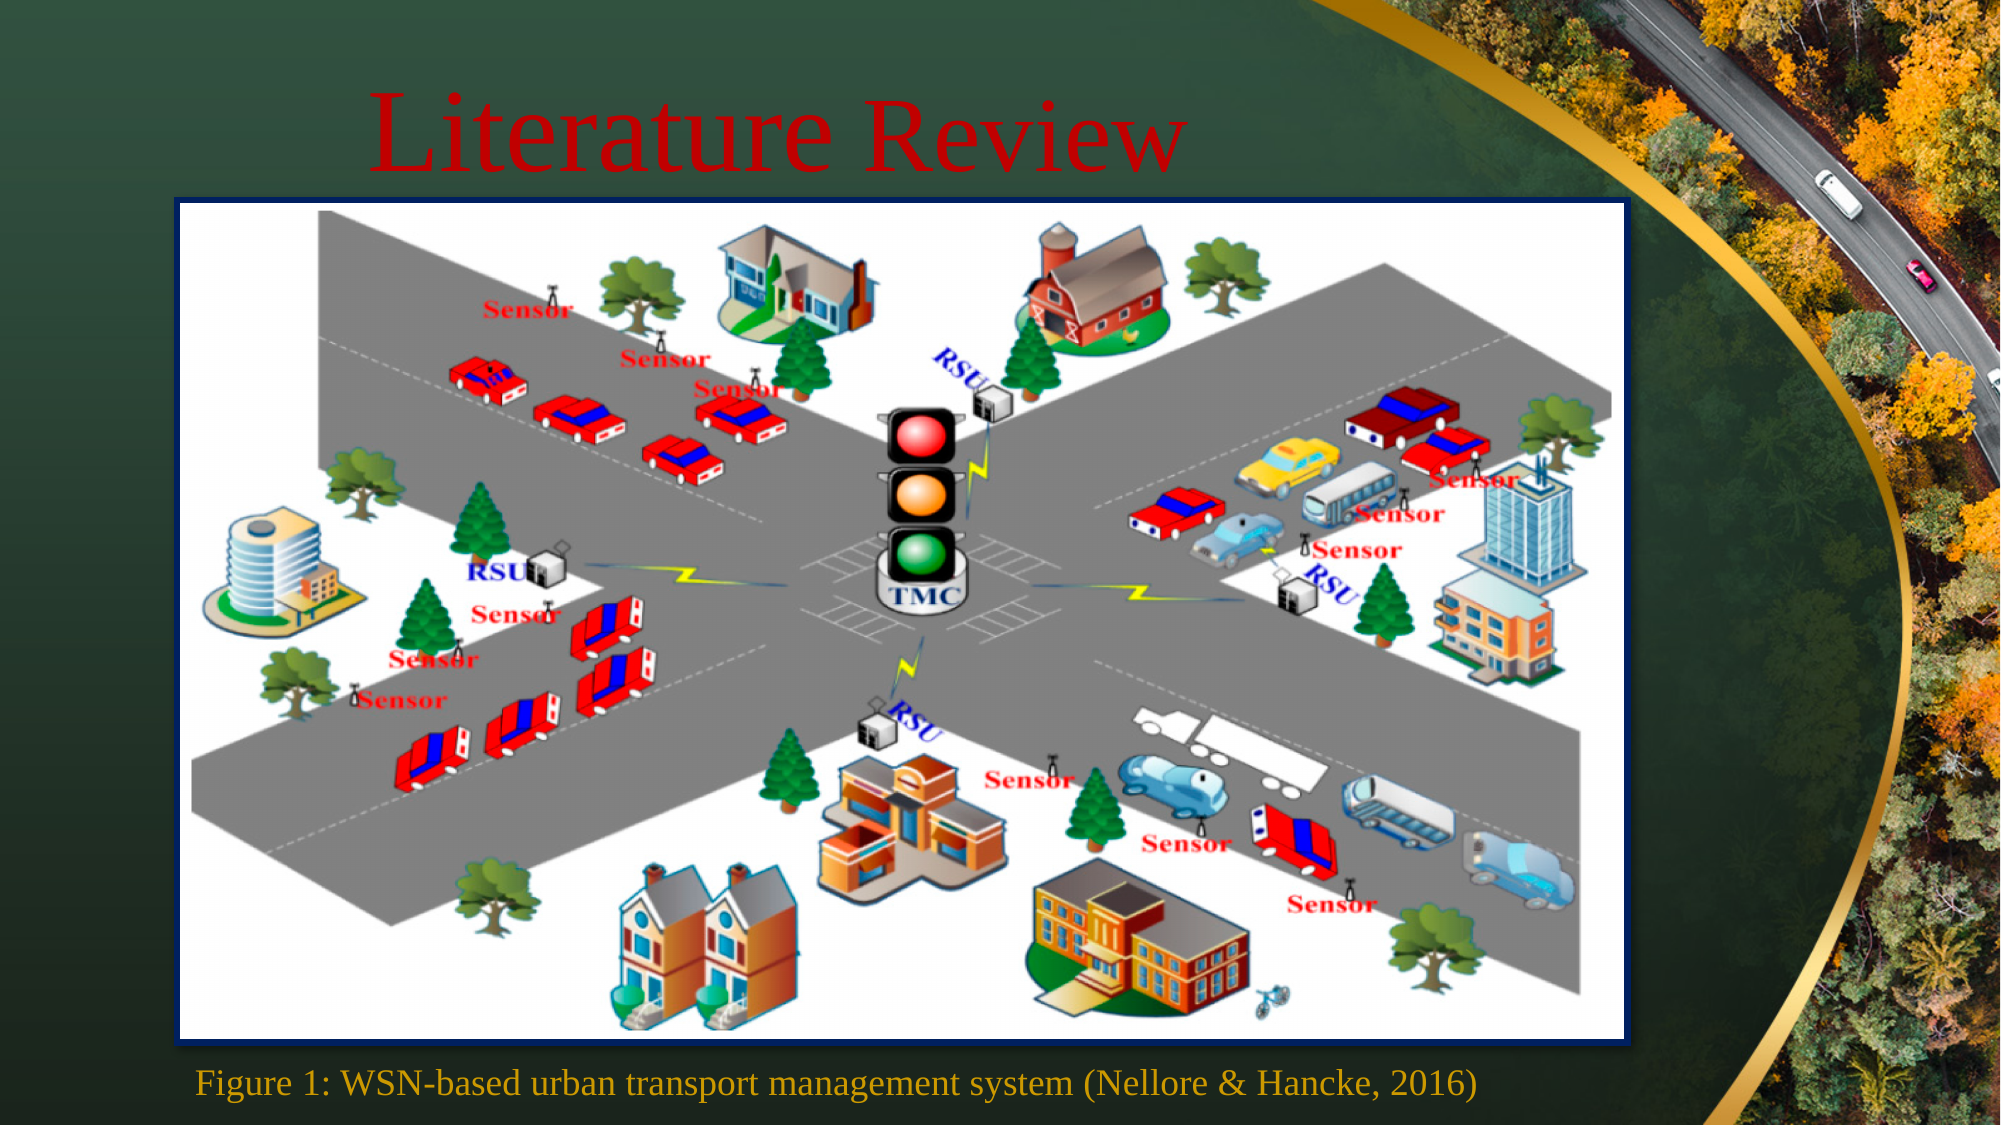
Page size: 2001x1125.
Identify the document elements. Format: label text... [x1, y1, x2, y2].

title Literature Review [33, 44, 1523, 203]
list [184, 207, 1621, 1037]
text_box Figure 1: WSN-based urban transport management system (Nellore & Hancke, 2016) [180, 1050, 1625, 1111]
picture [0, 0, 2001, 1125]
